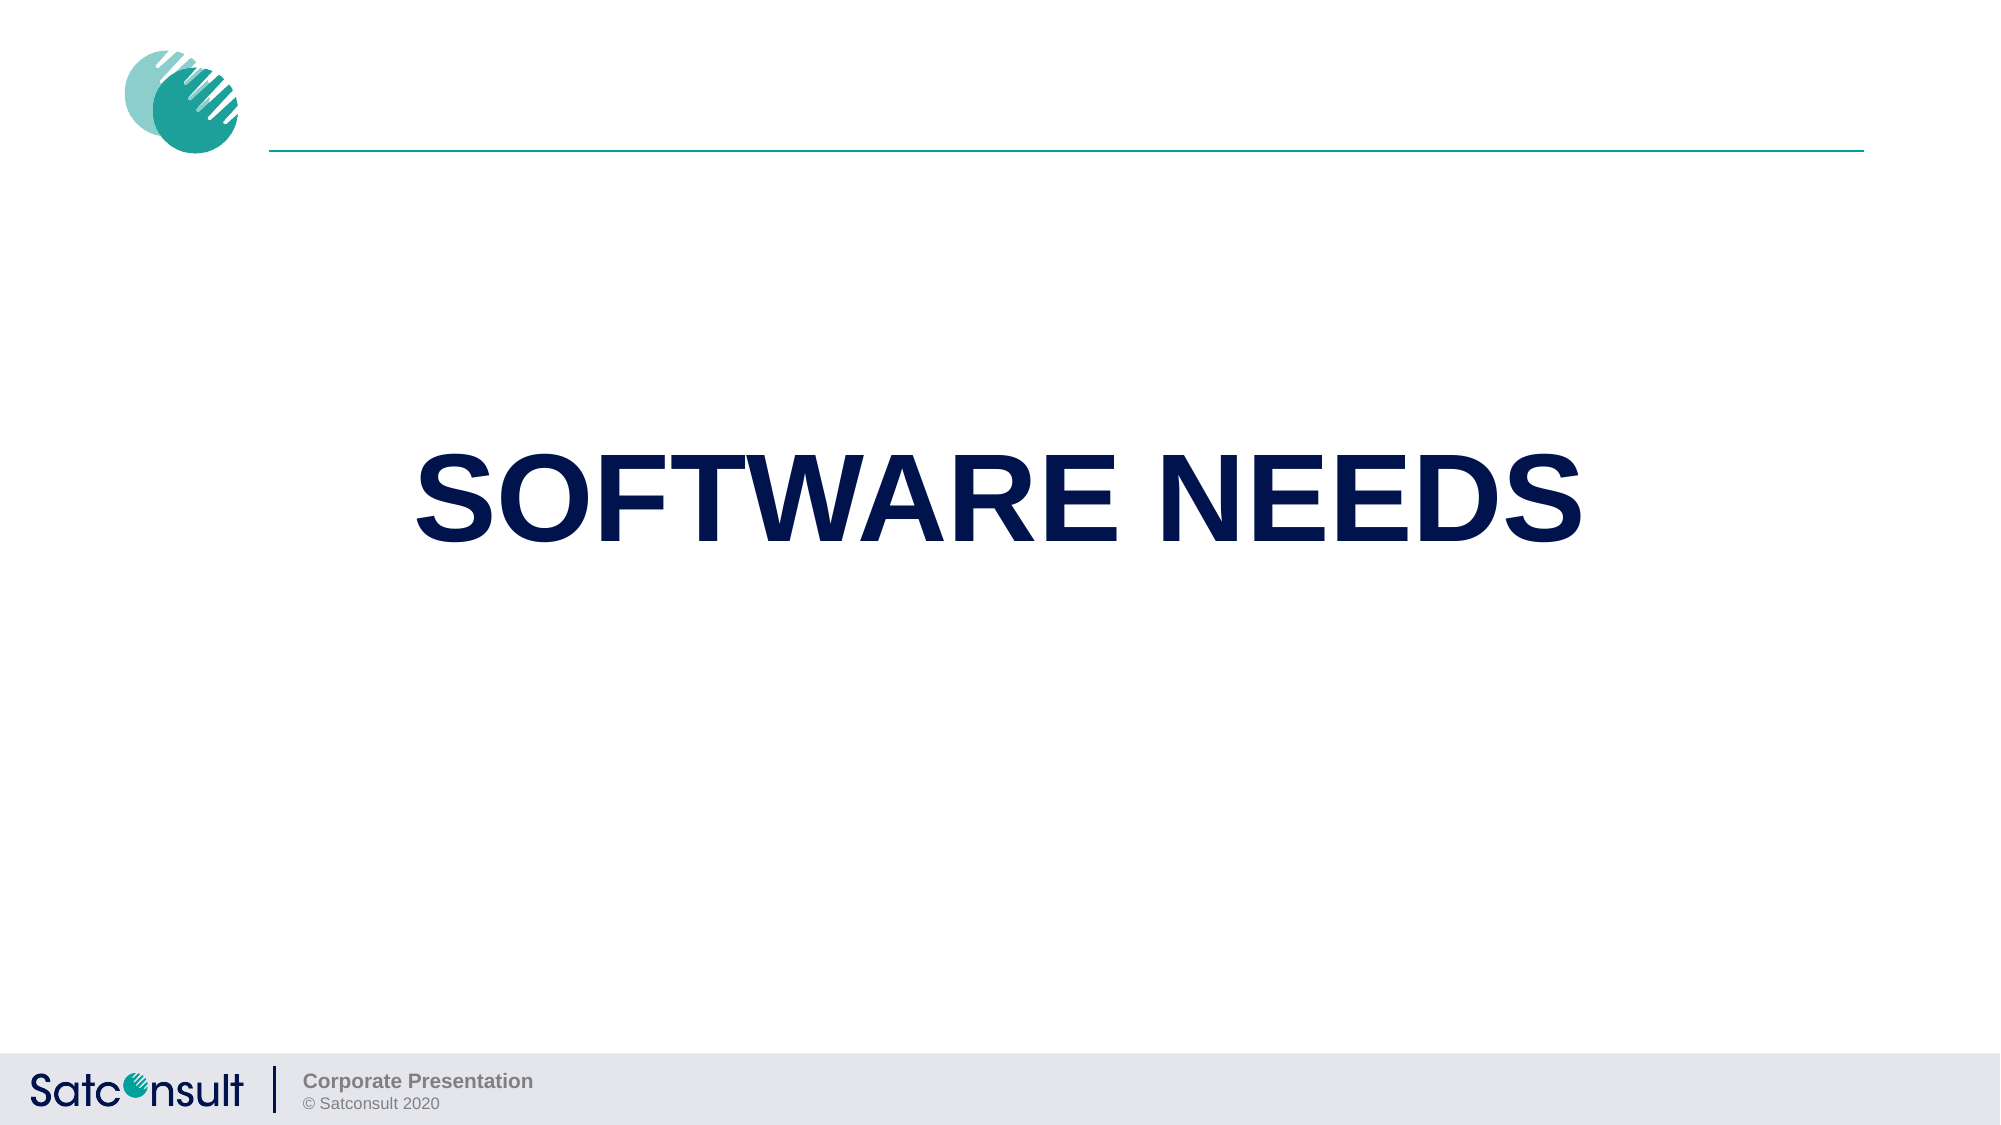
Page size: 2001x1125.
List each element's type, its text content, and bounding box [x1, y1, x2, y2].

picture [0, 1042, 275, 1111]
title Software needs [249, 184, 1750, 576]
picture [151, 66, 239, 155]
